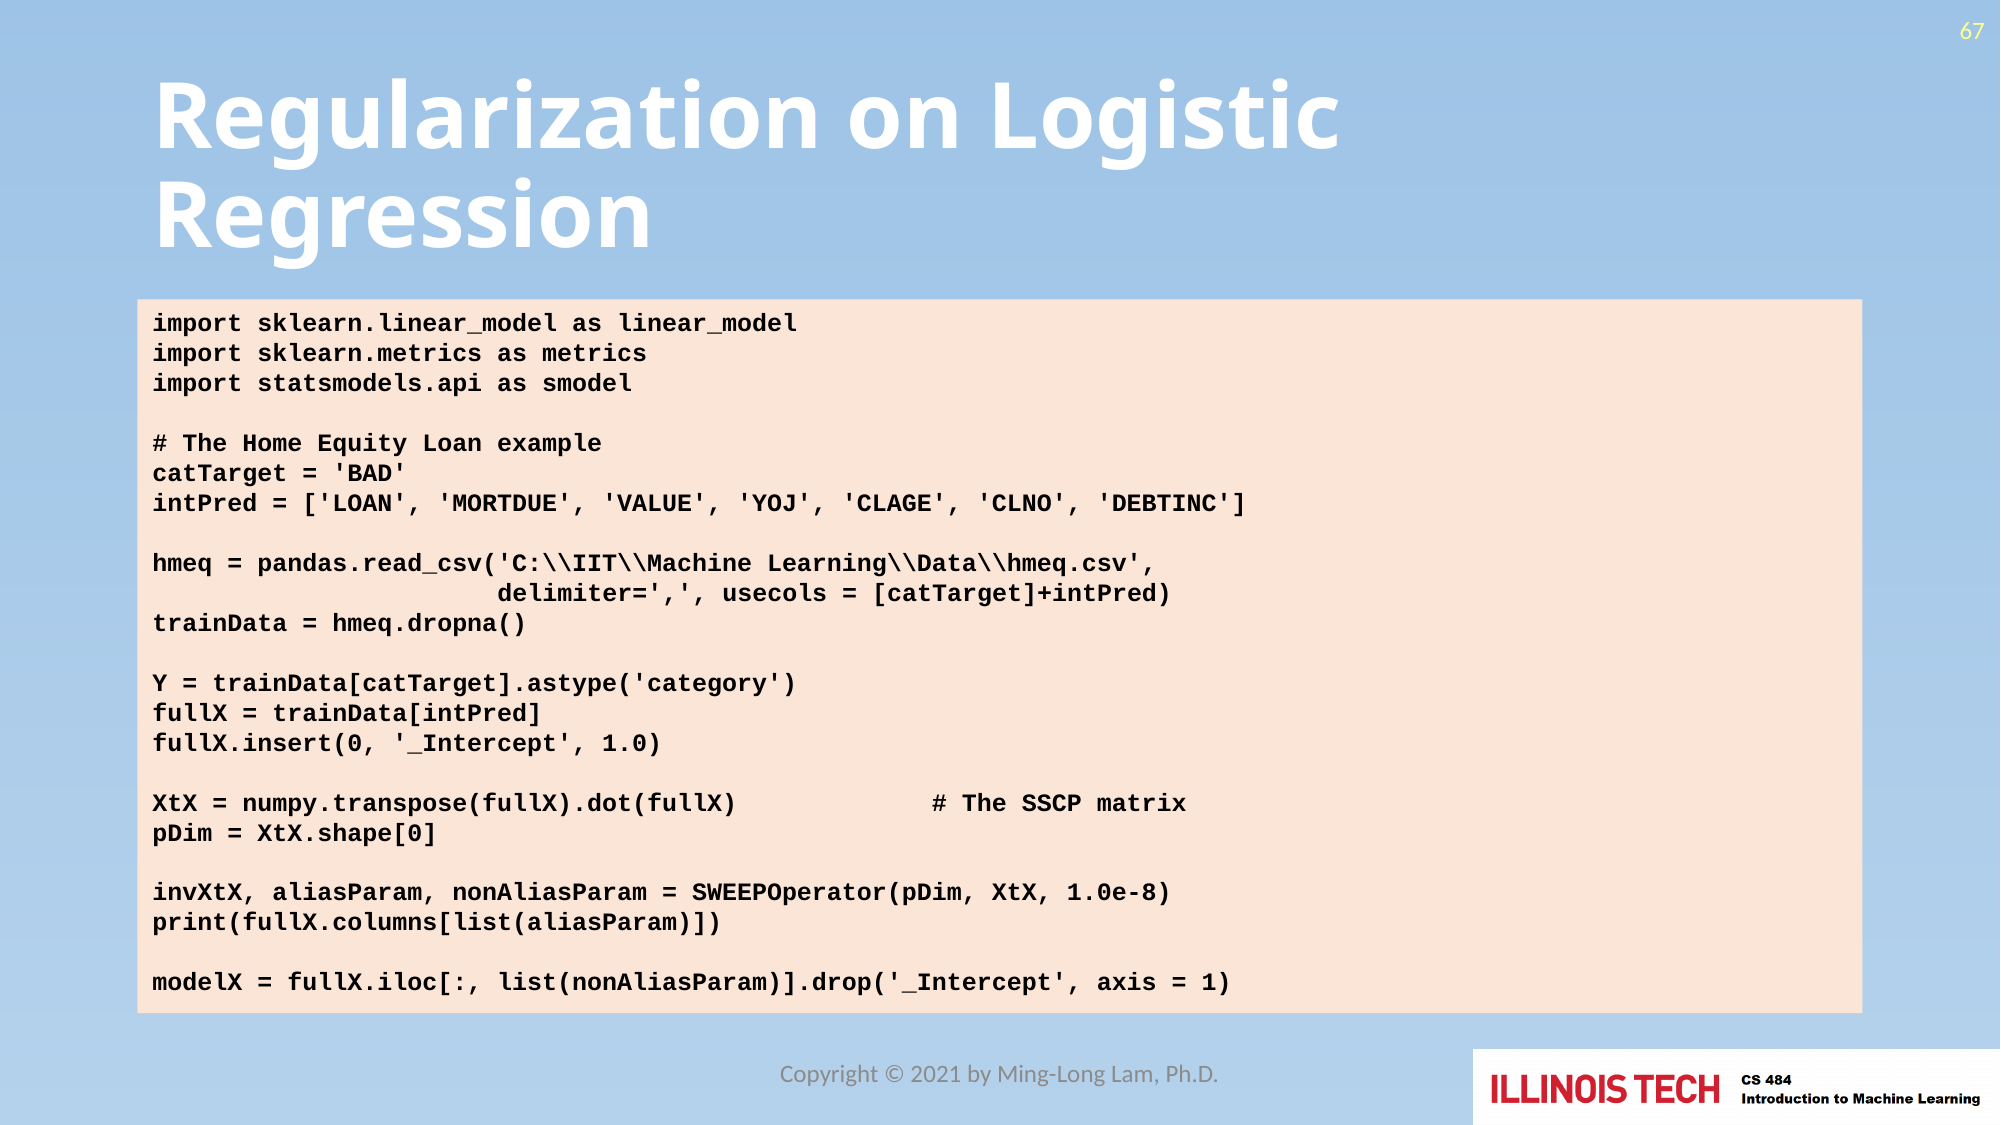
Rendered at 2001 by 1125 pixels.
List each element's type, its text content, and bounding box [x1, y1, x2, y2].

slide_number 67 [1550, 0, 2000, 60]
picture [1473, 1049, 2000, 1125]
list import sklearn.linear_model as linear_model import sklearn.metrics as metrics import statsmodels.api as smodel # The Home Equity Loan example catTarget = 'BAD' intPred = ['LOAN', 'MORTDUE', 'VALUE', 'YOJ', 'CLAGE', 'CLNO', 'DEBTINC'] hmeq = pandas.read_csv('C:\\IIT\\Machine Learning\\Data\\hmeq.csv', delimiter=',', usecols = [catTarget]+intPred) trainData = hmeq.dropna() Y = trainData[catTarget].astype('category') fullX = trainData[intPred] fullX.insert(0, '_Intercept', 1.0) XtX = numpy.transpose(fullX).dot(fullX) # The SSCP matrix pDim = XtX.shape[0] invXtX, aliasParam, nonAliasParam = SWEEPOperator(pDim, XtX, 1.0e-8) print(fullX.columns[list(aliasParam)]) modelX = fullX.iloc[:, list(nonAliasParam)].drop('_Intercept', axis = 1) [137, 299, 1863, 1014]
title Regularization on Logistic Regression [137, 59, 1863, 278]
footer Copyright © 2021 by Ming-Long Lam, Ph.D. [662, 1042, 1338, 1103]
